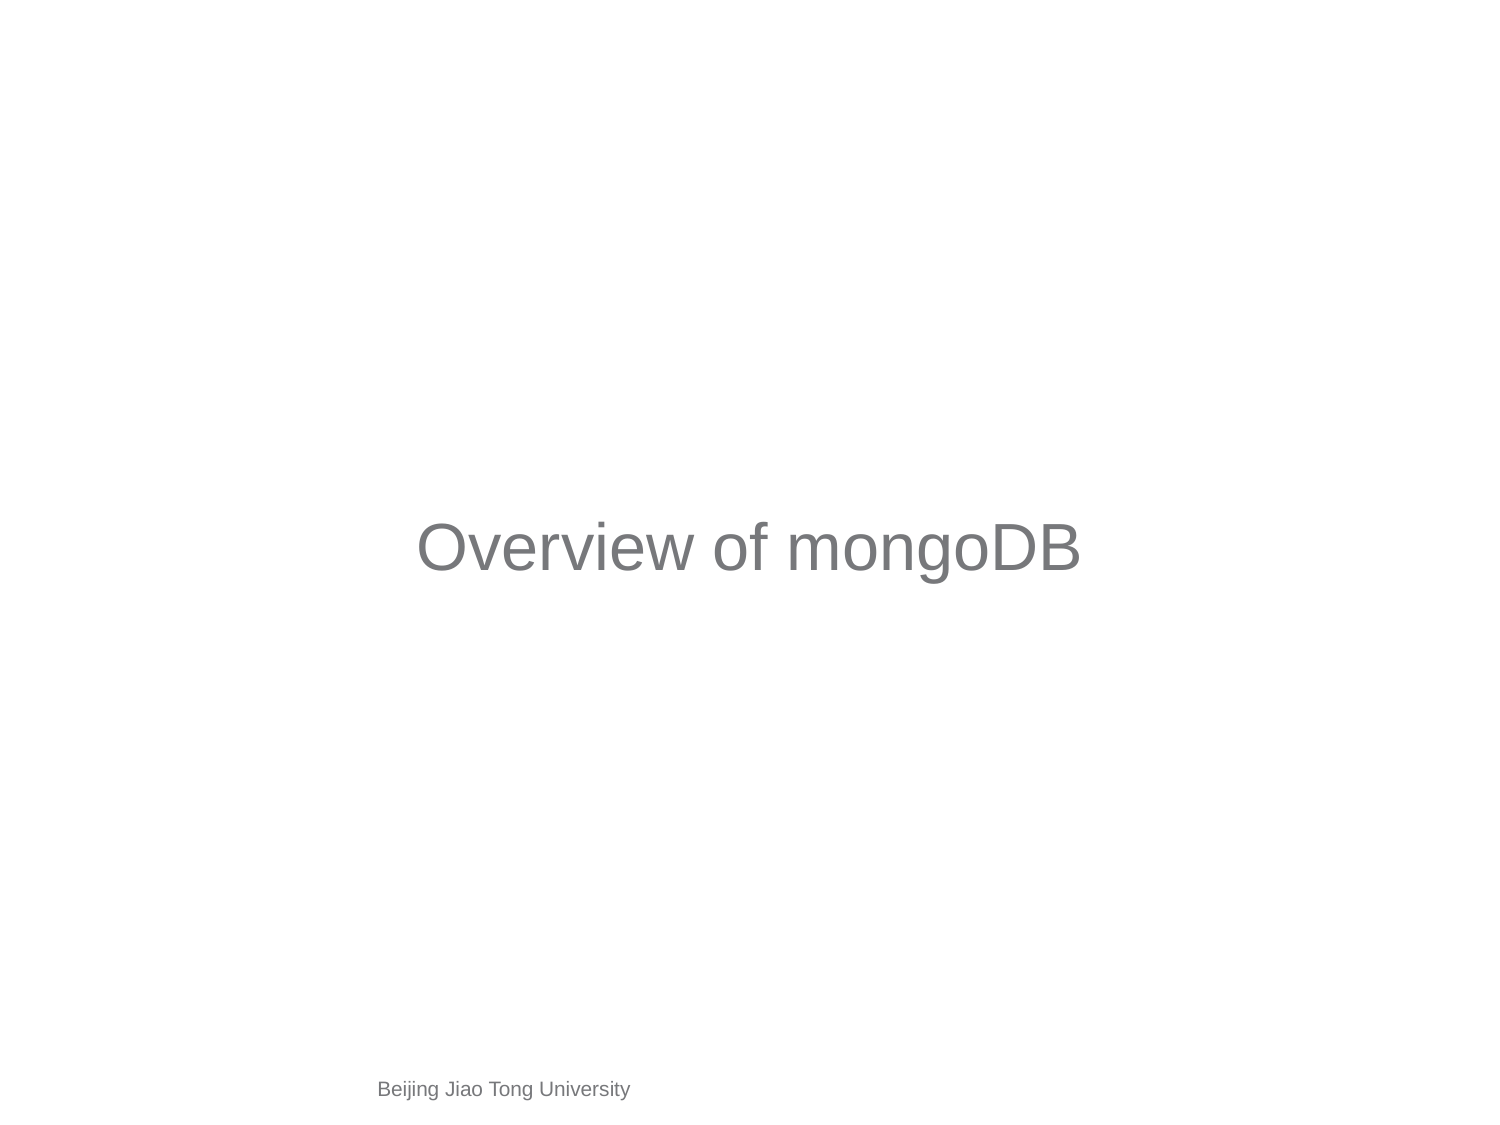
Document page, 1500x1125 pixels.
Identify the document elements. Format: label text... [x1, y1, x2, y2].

list Overview of mongoDB [70, 130, 1430, 1012]
list Beijing Jiao Tong University [263, 1075, 751, 1120]
